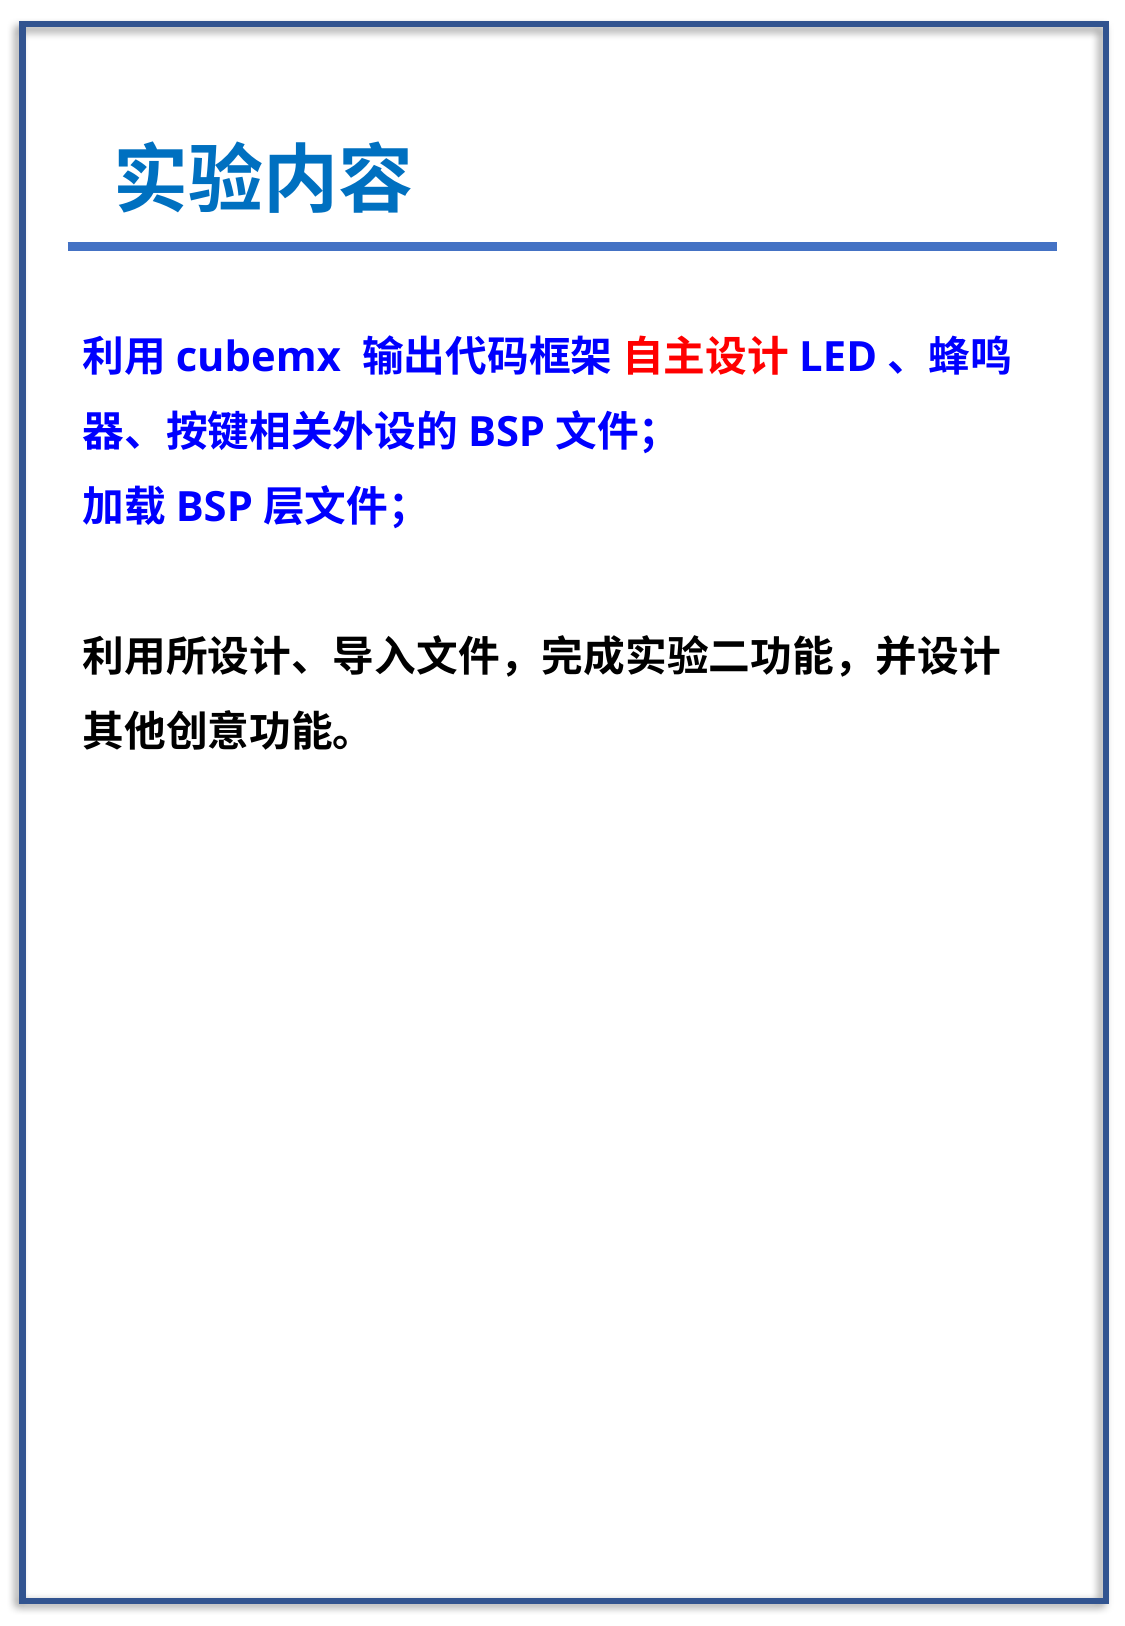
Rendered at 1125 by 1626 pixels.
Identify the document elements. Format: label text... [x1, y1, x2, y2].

text_box 实验内容 [0, 68, 563, 229]
text_box [21, 23, 1107, 1602]
text_box 利用cubemx 输出代码框架 自主设计LED、蜂鸣器、按键相关外设的BSP文件； 加载BSP层文件； 利用所设计、导入文件，完成实验二功能，并设计其他创意功能。 [67, 297, 1058, 763]
